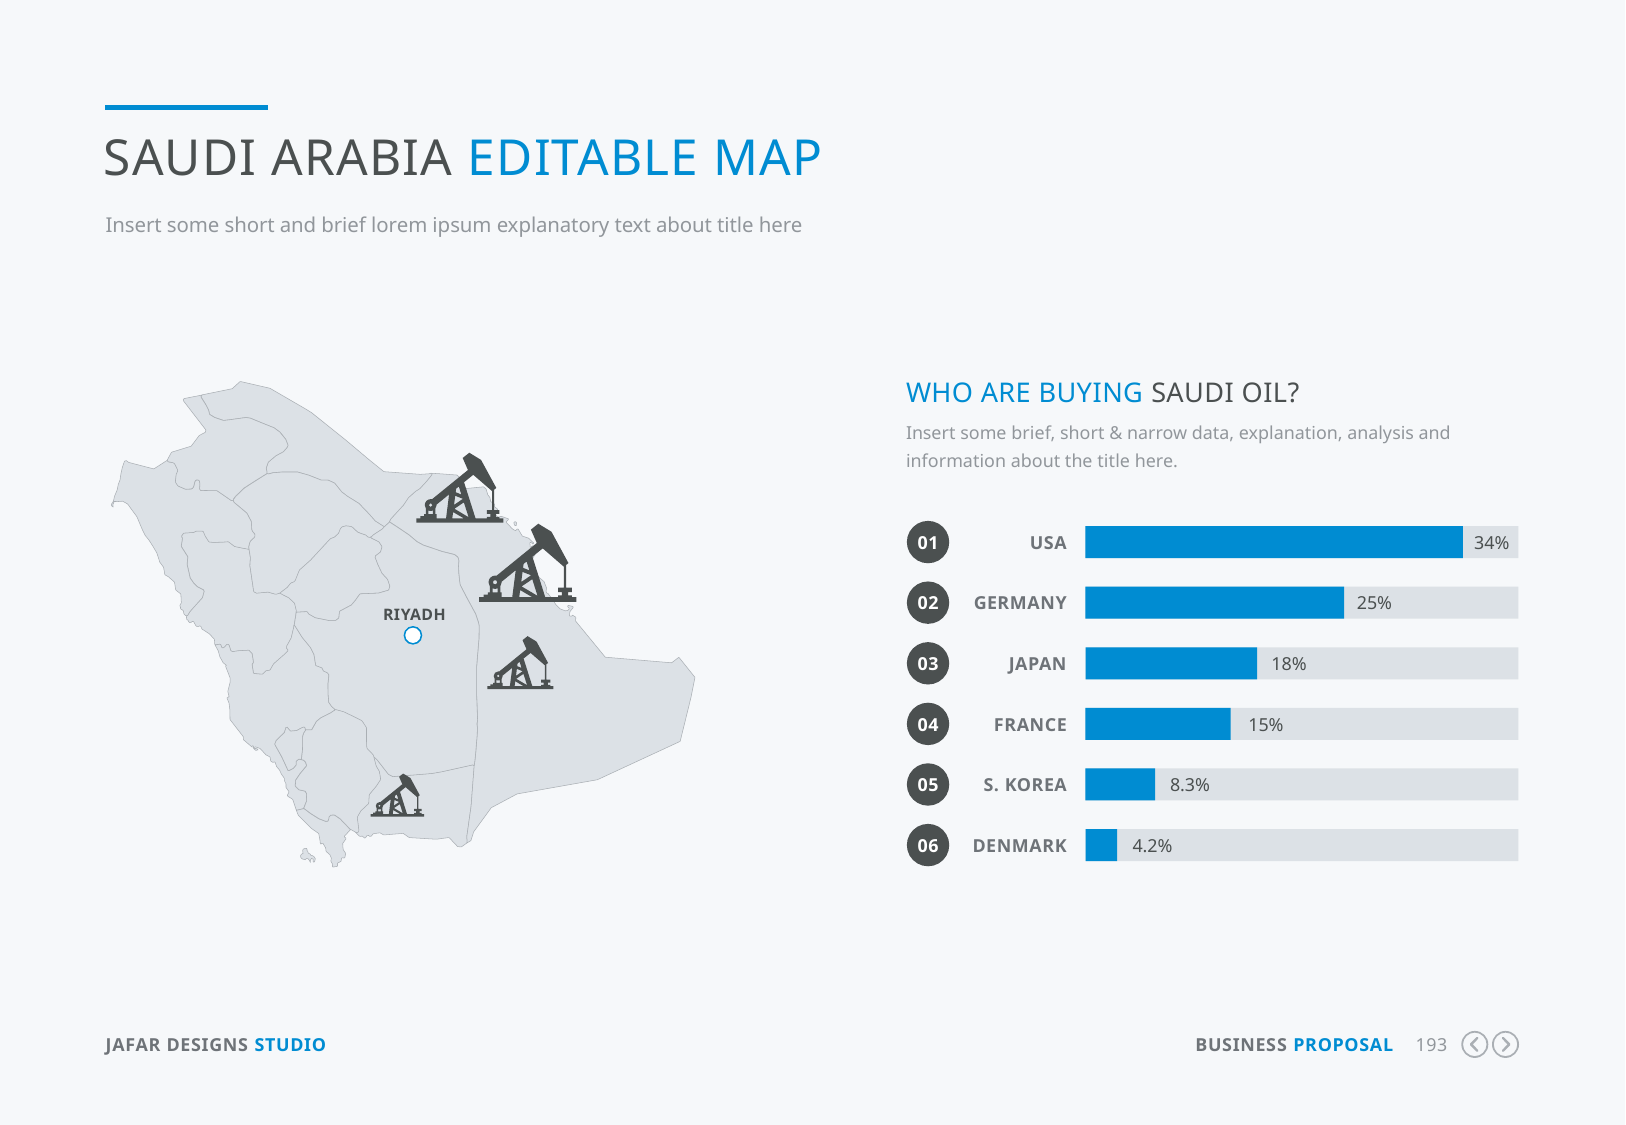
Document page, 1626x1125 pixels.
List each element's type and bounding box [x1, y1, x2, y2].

text_box [965, 773, 1067, 796]
text_box [906, 763, 950, 806]
text_box [111, 381, 695, 868]
text_box [1085, 526, 1519, 559]
text_box [965, 531, 1067, 553]
text_box [965, 834, 1067, 856]
text_box [1085, 768, 1519, 801]
text_box [906, 642, 950, 685]
text_box [1085, 707, 1519, 740]
text_box [1085, 647, 1519, 680]
text_box [1085, 586, 1519, 619]
list [103, 125, 1518, 188]
list [105, 209, 1519, 241]
text_box [906, 375, 1517, 472]
text_box [906, 702, 950, 746]
text_box [965, 652, 1067, 675]
text_box [906, 520, 950, 564]
text_box [906, 823, 950, 867]
text_box [965, 712, 1067, 735]
text_box [906, 581, 950, 624]
text_box [965, 591, 1067, 614]
text_box [1085, 829, 1519, 862]
